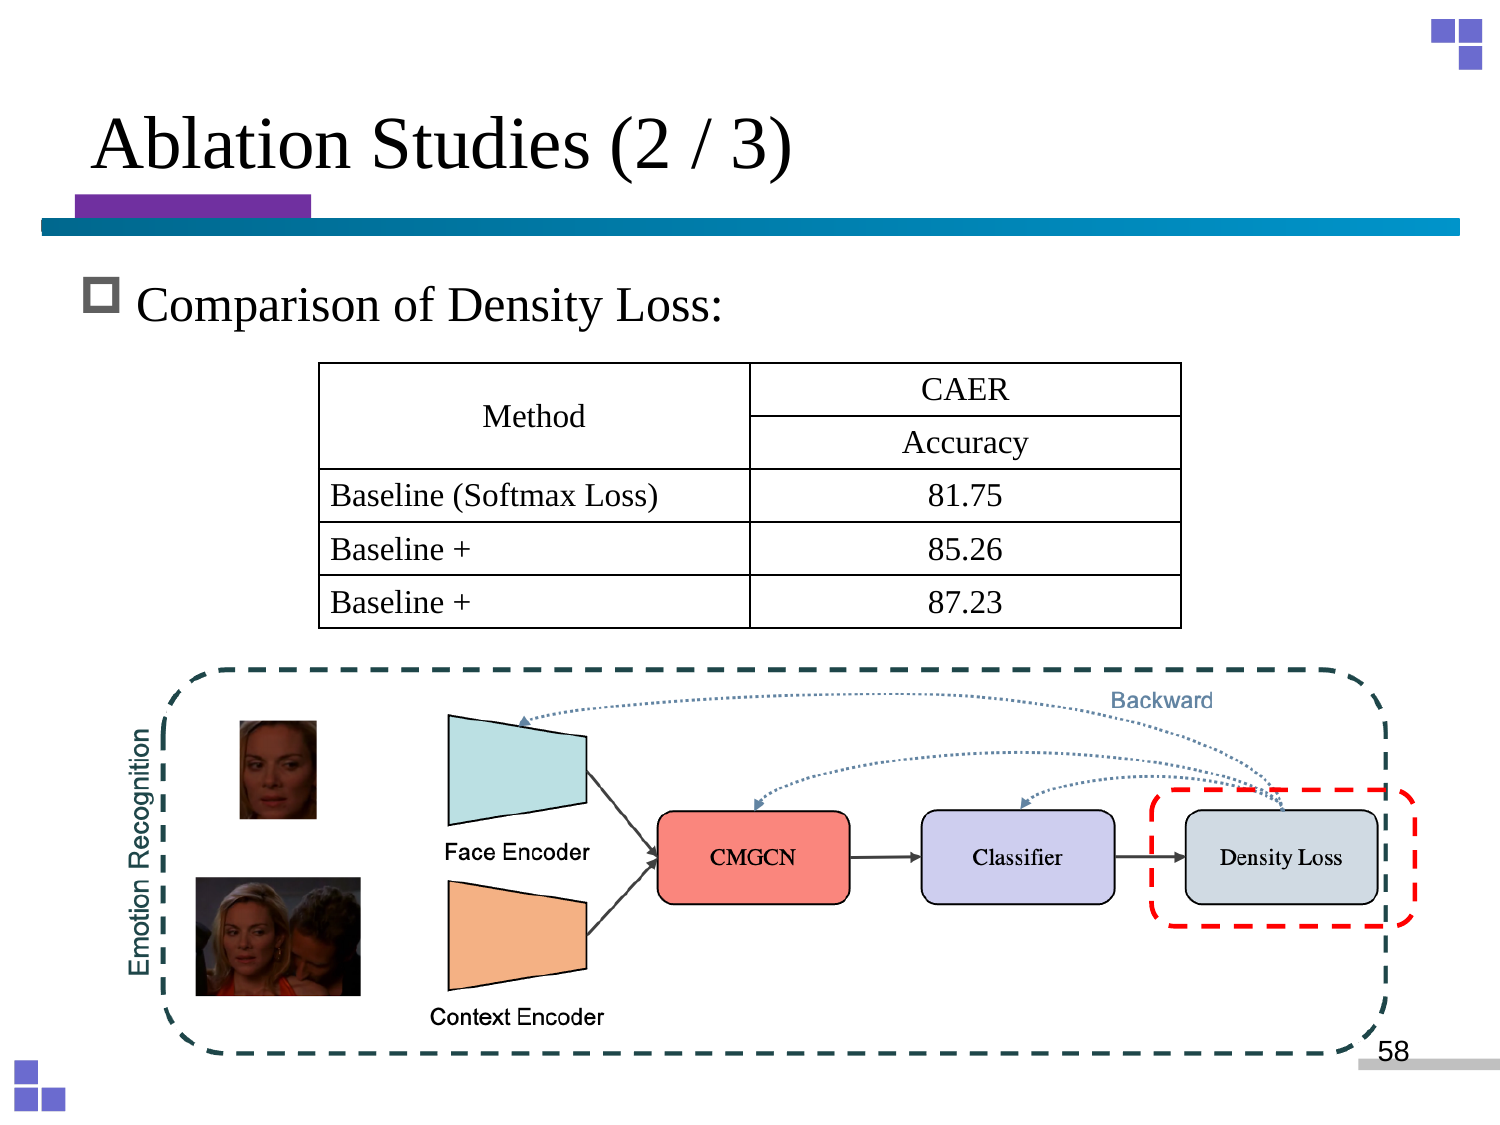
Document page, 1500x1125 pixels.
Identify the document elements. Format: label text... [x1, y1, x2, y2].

list Comparison of Density Loss: [64, 263, 1415, 433]
picture [112, 667, 1388, 1056]
title Ablation Studies (2 / 3) [75, 45, 1425, 233]
slide_number 58 [1074, 1024, 1425, 1103]
text_box [1388, 788, 1416, 928]
